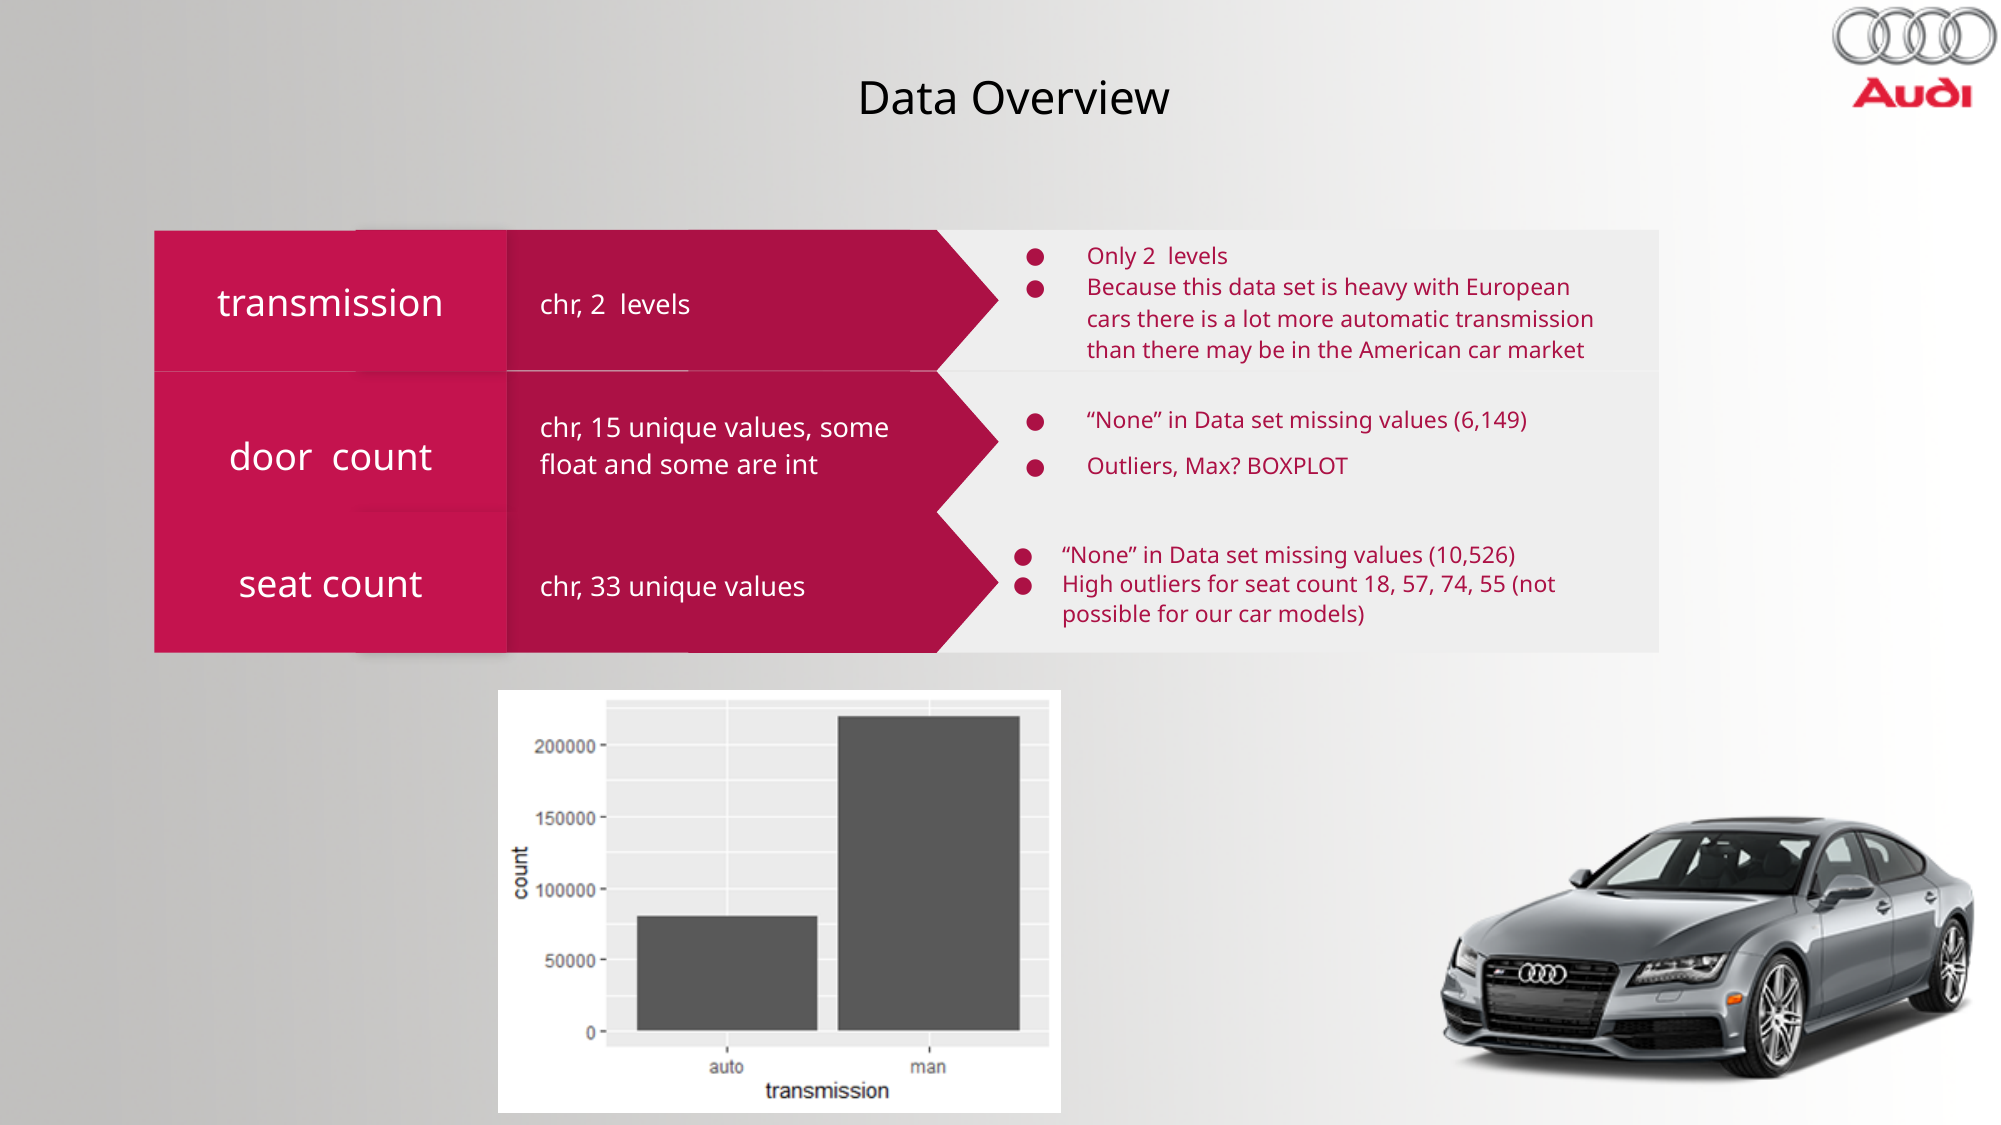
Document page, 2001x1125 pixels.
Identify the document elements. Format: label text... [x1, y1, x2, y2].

picture [0, 0, 2001, 1125]
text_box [154, 379, 1660, 511]
text_box Data Overview [195, 53, 1833, 139]
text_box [154, 229, 1660, 372]
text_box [154, 511, 1660, 654]
